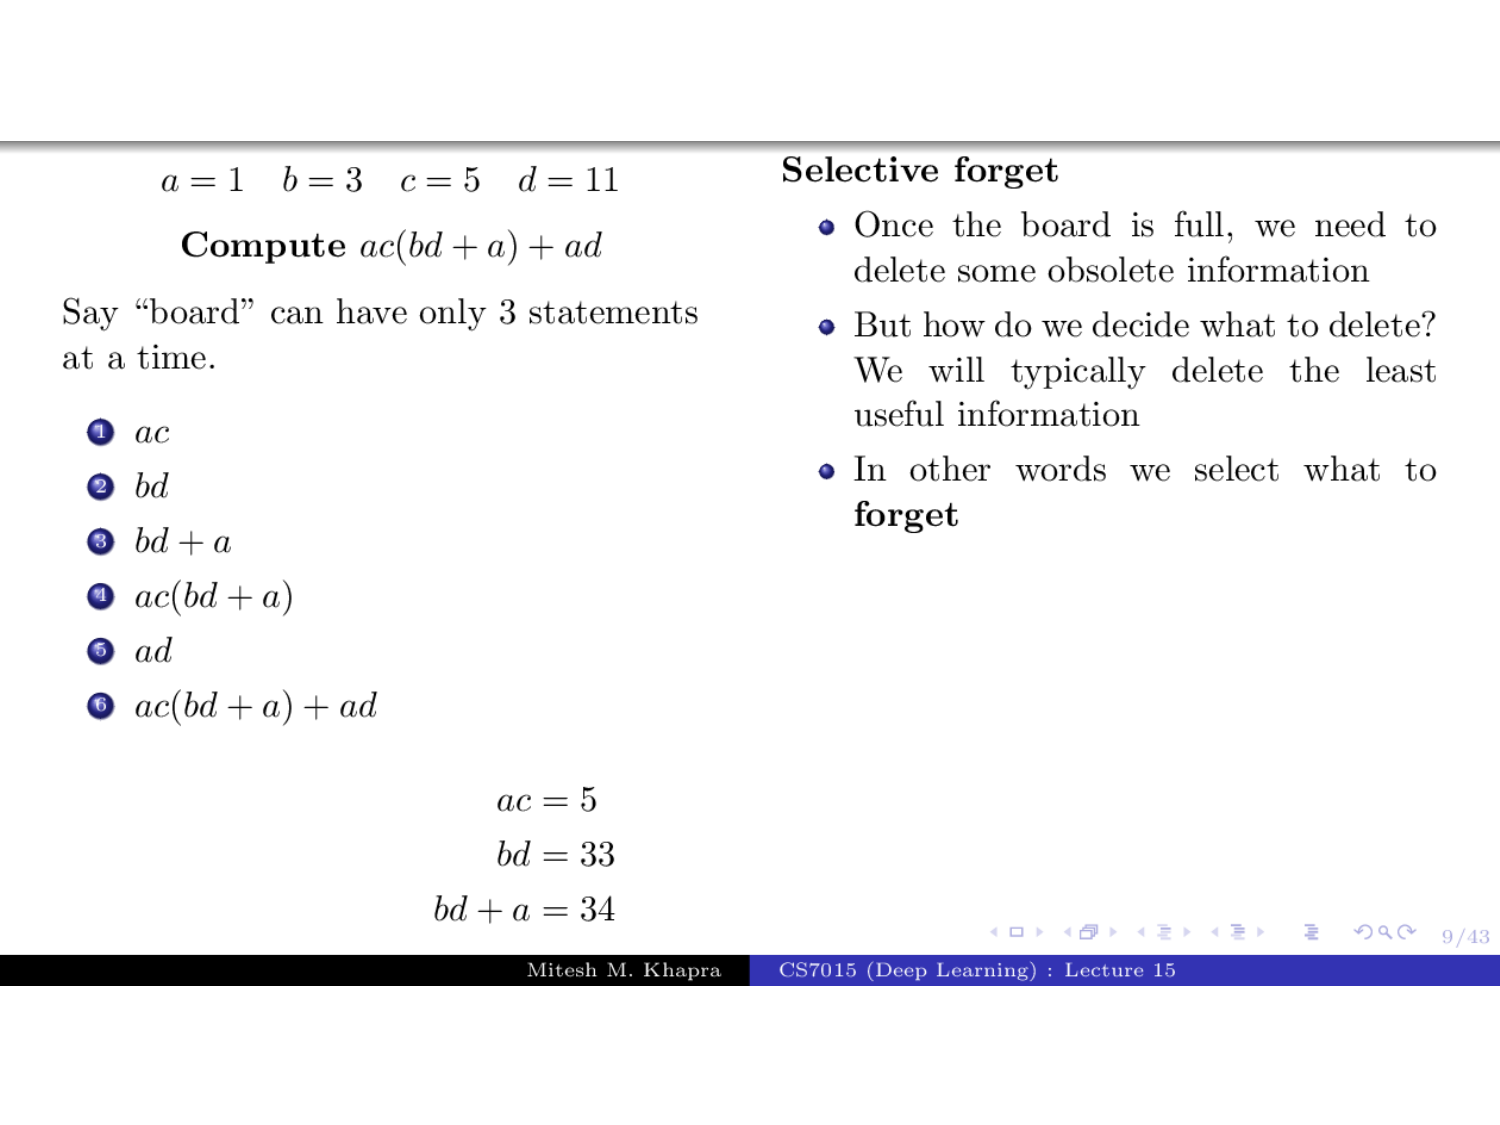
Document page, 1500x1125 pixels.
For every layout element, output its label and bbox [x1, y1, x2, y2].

picture [0, 141, 1500, 986]
